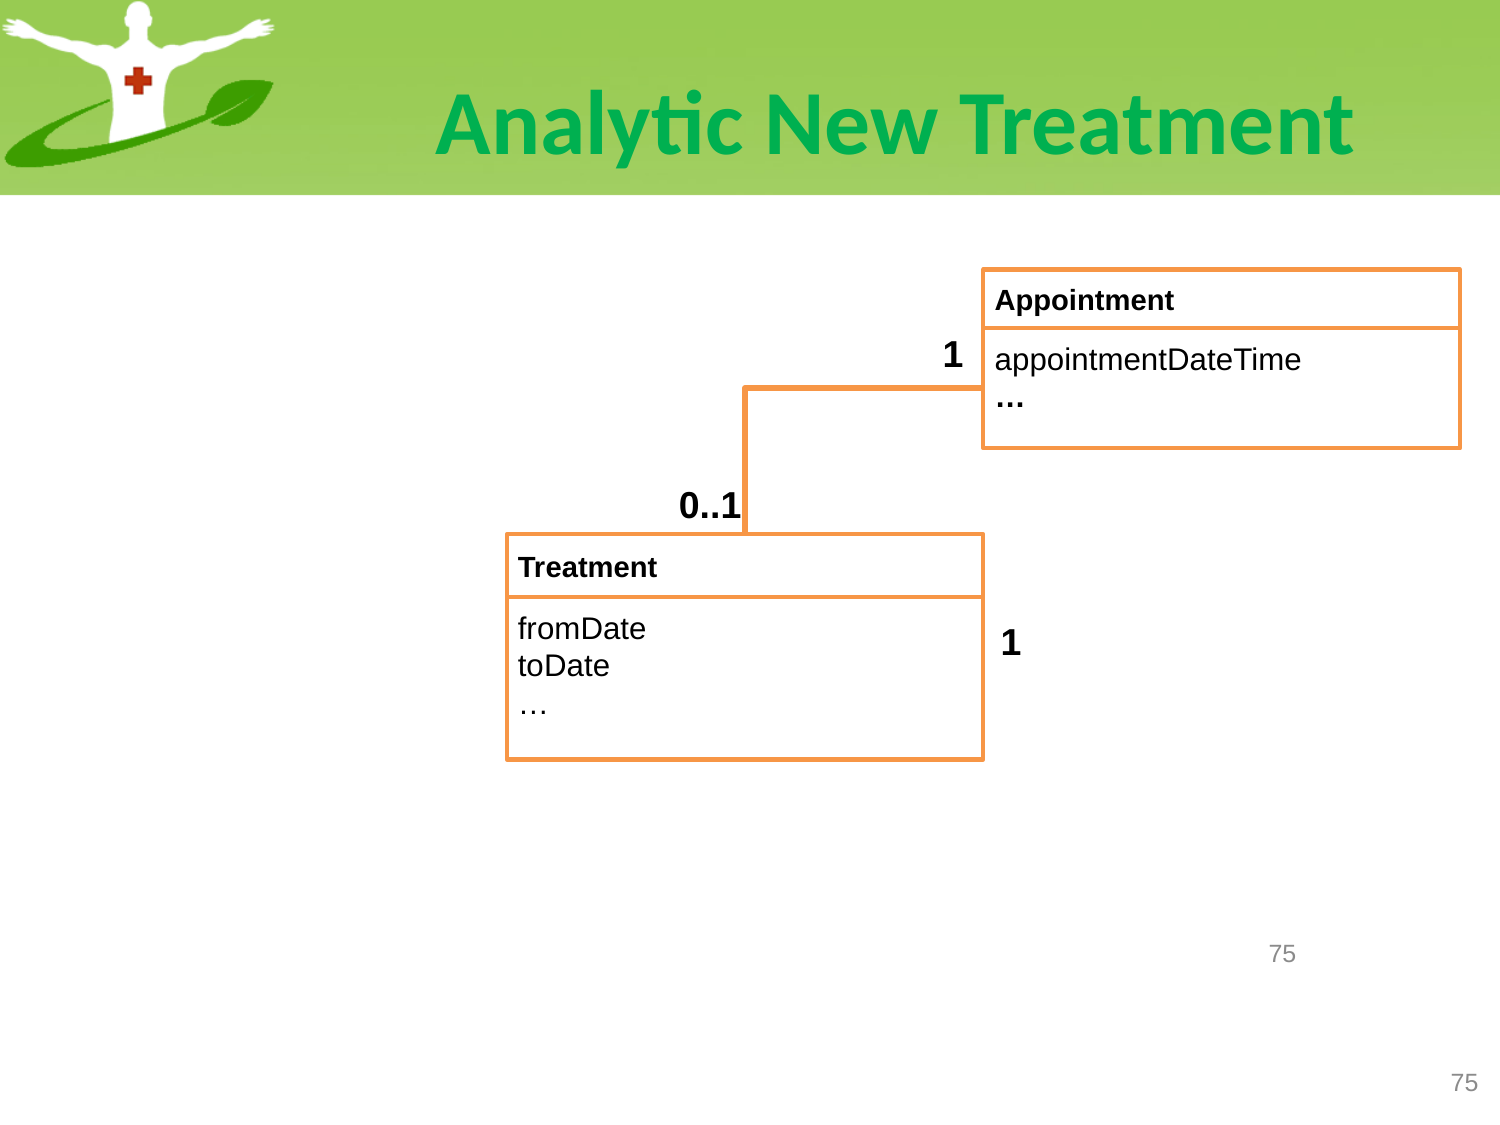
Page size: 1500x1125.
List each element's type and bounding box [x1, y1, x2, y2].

text_box [506, 534, 984, 760]
text_box [983, 269, 1461, 449]
picture [0, 0, 1500, 1125]
text_box [790, 341, 938, 581]
